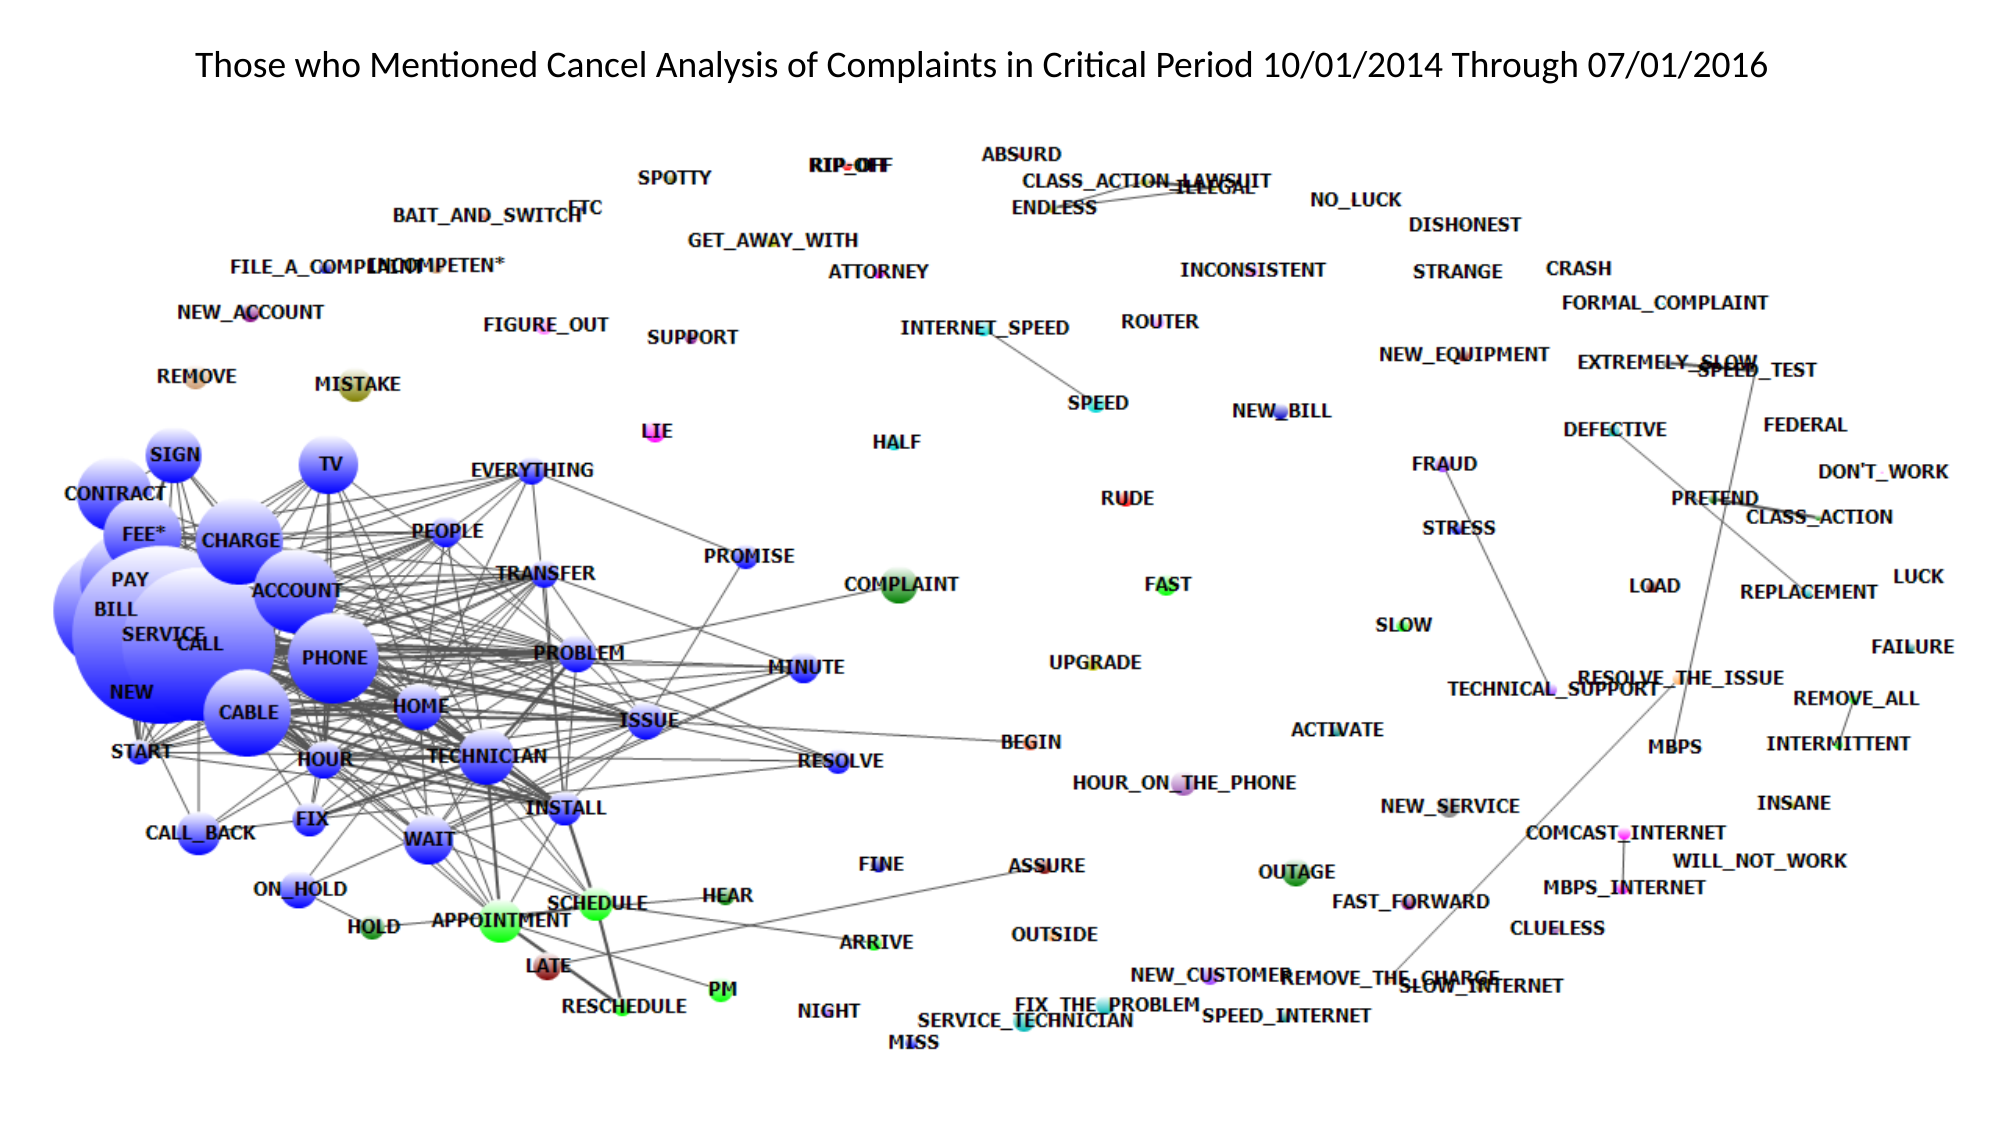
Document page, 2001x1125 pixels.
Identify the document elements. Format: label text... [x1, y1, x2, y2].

picture [2, 116, 1998, 1093]
text_box Those who Mentioned Cancel Analysis of Complaints in Critical Period 10/01/2014 Through 07/01/2016 [180, 32, 1820, 92]
